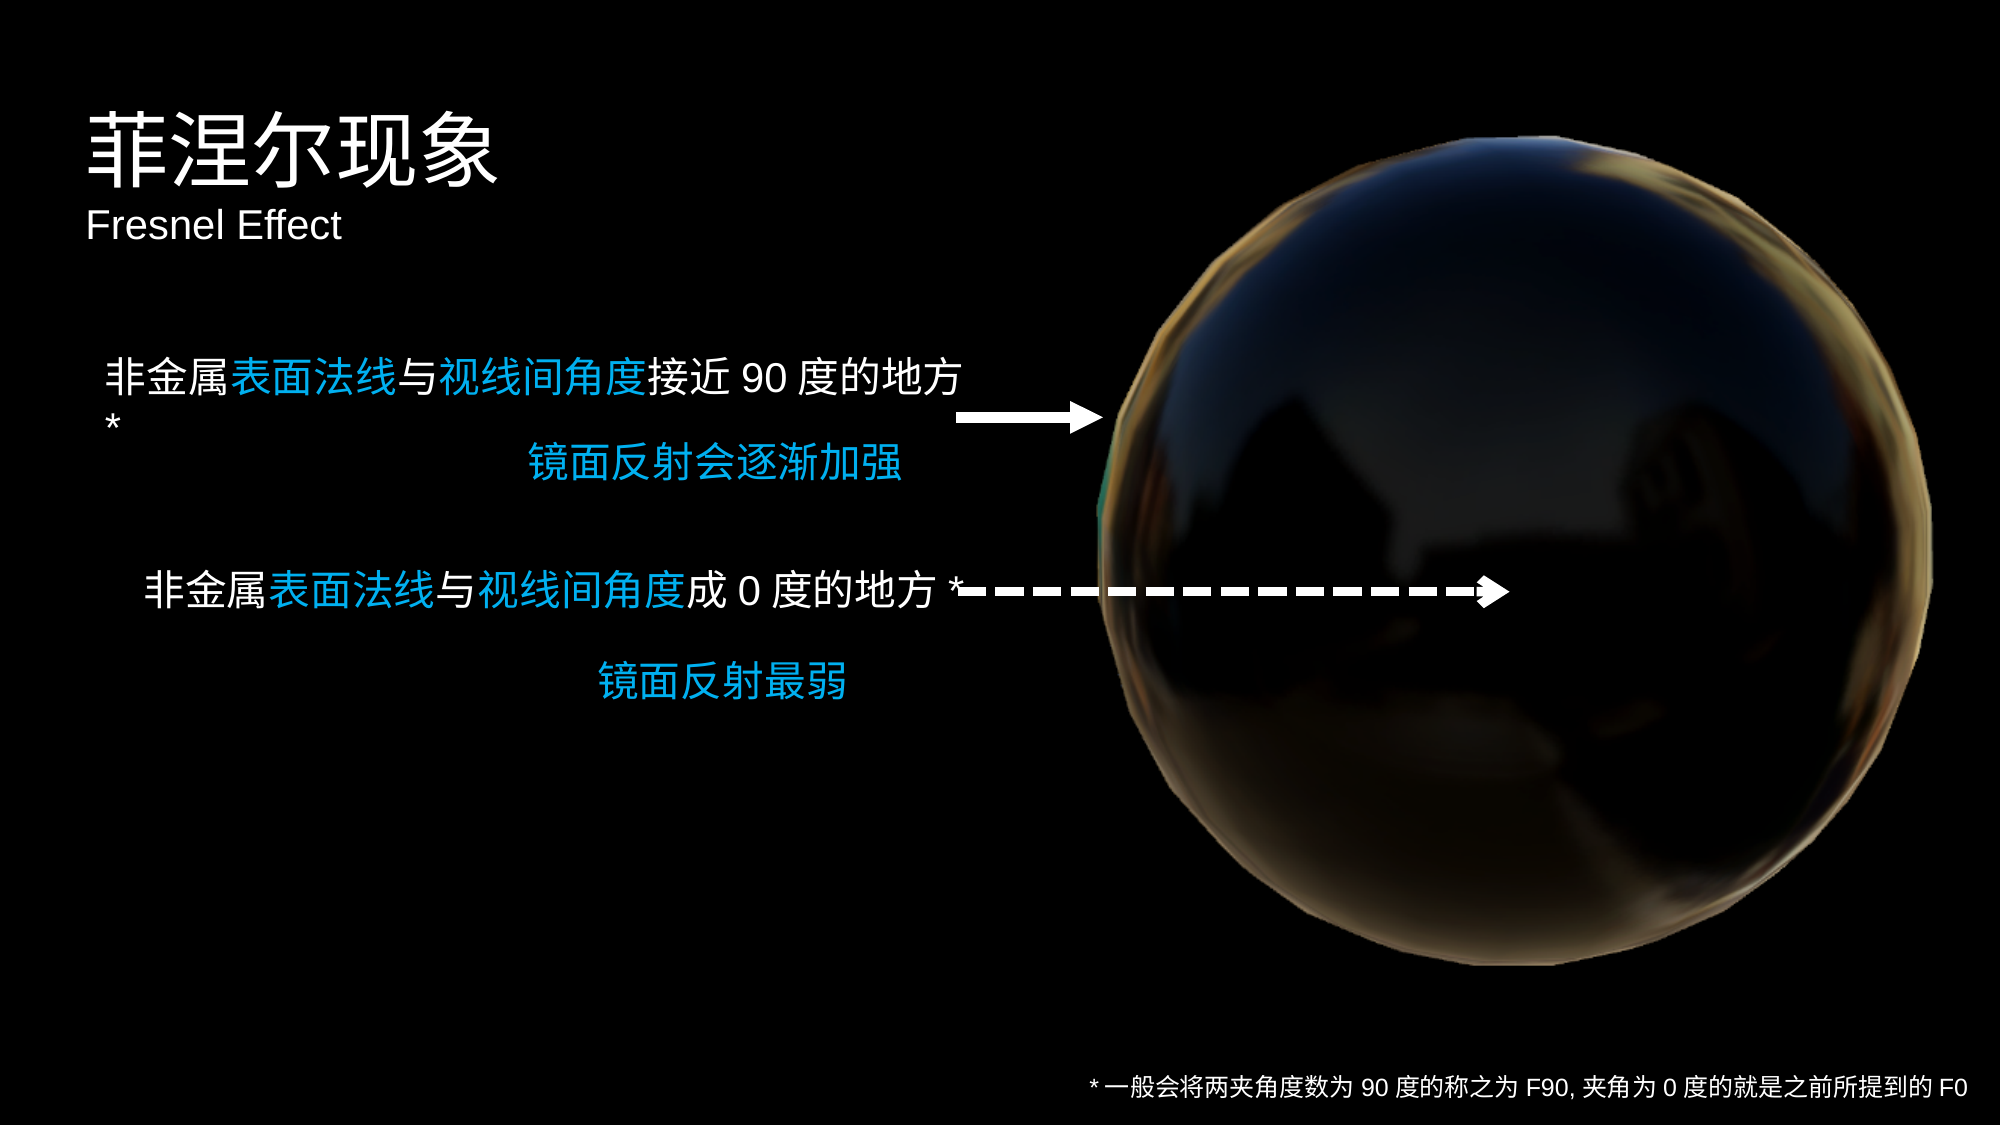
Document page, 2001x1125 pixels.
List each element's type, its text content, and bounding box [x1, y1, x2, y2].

text_box 菲涅尔现象 Fresnel Effect [70, 90, 723, 256]
text_box 镜面反射会逐渐加强 [491, 428, 939, 505]
text_box 非金属表面法线与视线间角度成0度的地方* [128, 556, 1088, 622]
text_box 非金属表面法线与视线间角度接近90度的地方* [90, 343, 1000, 459]
picture [1088, 133, 1938, 969]
text_box *一般会将两夹角度数为90度的称之为F90,夹角为0度的就是之前所提到的F0 [672, 1064, 1983, 1109]
text_box 镜面反射最弱 [521, 647, 923, 723]
